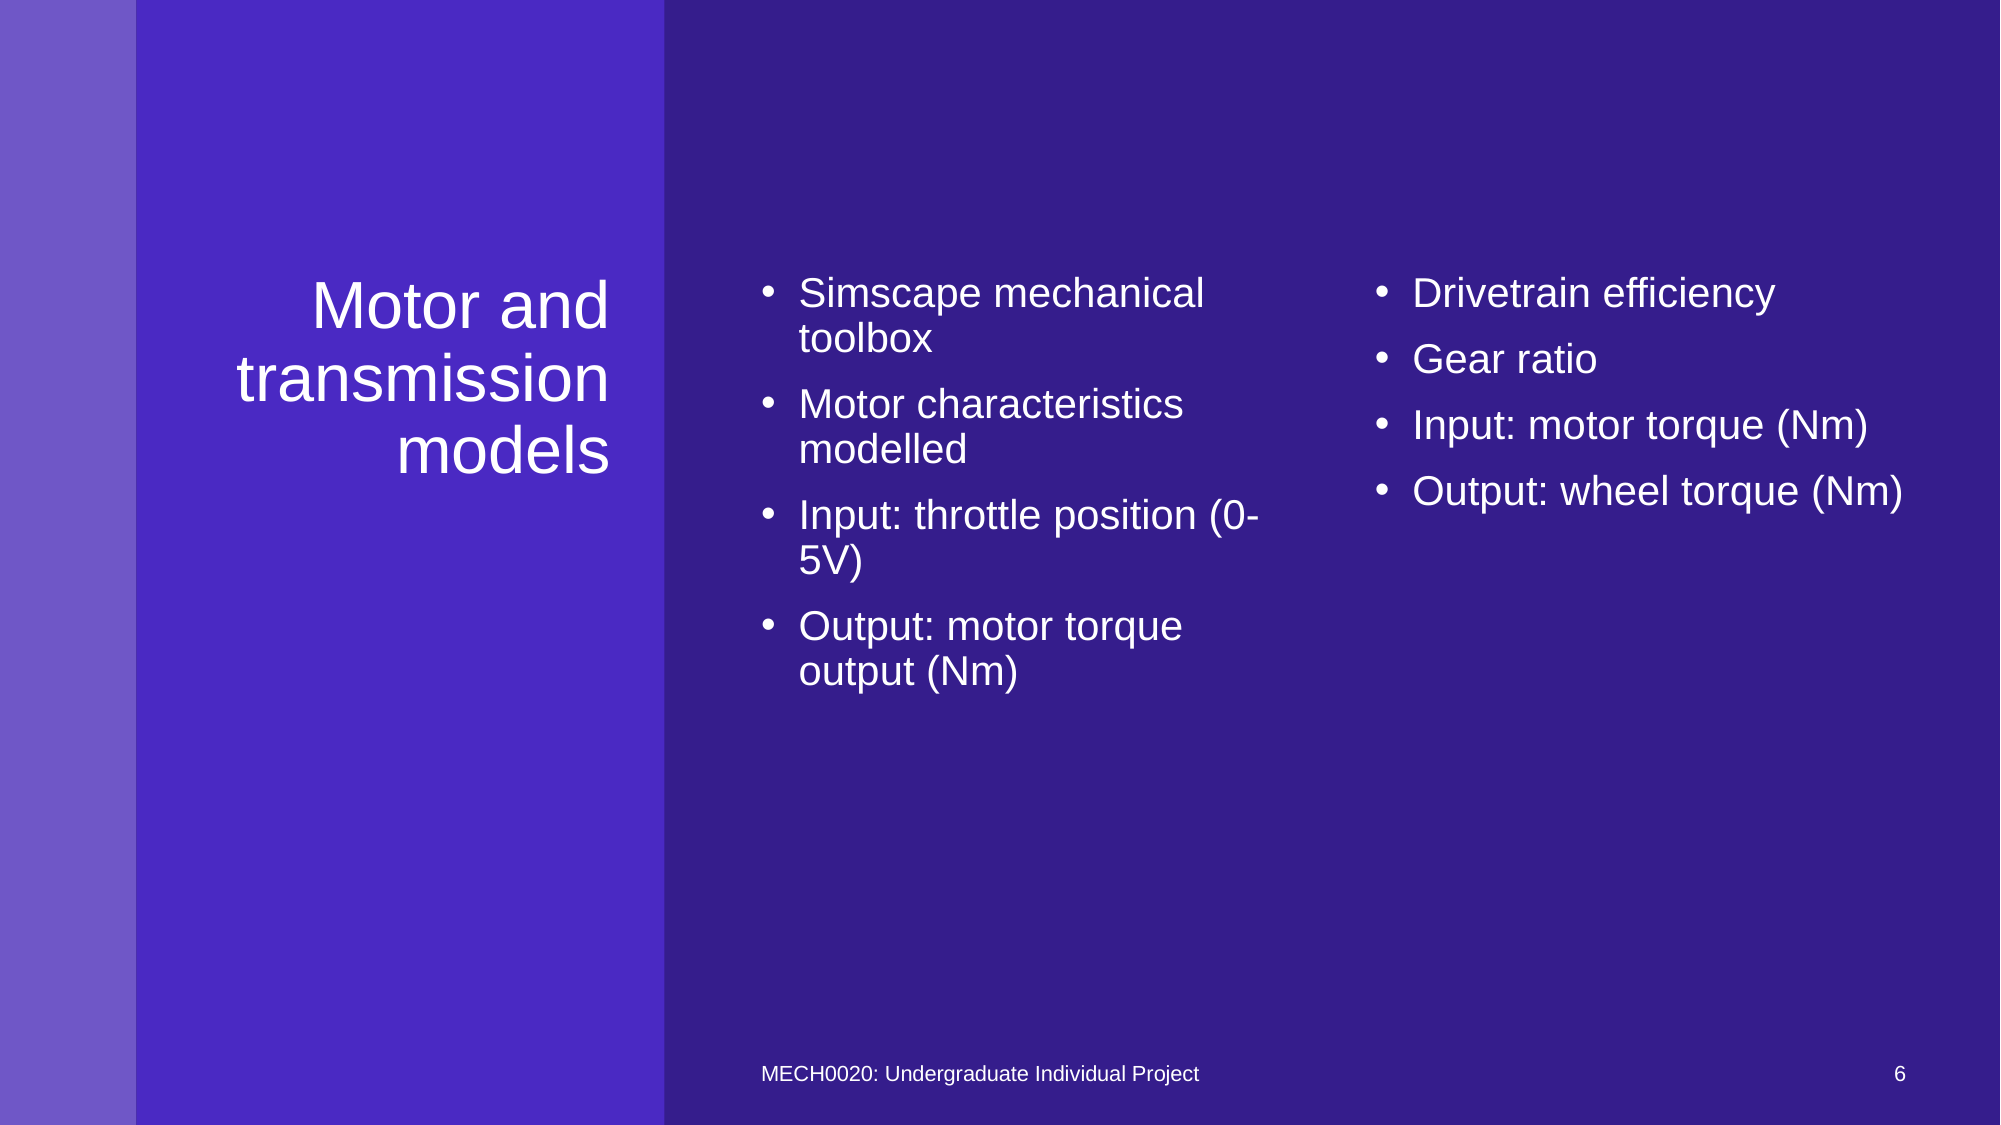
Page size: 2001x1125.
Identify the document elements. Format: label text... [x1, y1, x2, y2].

title Motor and transmission models [162, 263, 626, 1003]
footer MECH0020: Undergraduate Individual Project [745, 1042, 1679, 1103]
list Drivetrain efficiency Gear ratio Input: motor torque (Nm) Output: wheel torque (Nm) [1359, 263, 1922, 1003]
list Simscape mechanical toolbox Motor characteristics modelled Input: throttle position (0-5V) Output: motor torque output (Nm) [745, 263, 1308, 1003]
text_box [136, 0, 666, 1125]
text_box [0, 0, 136, 1125]
slide_number 6 [1698, 1042, 1922, 1103]
